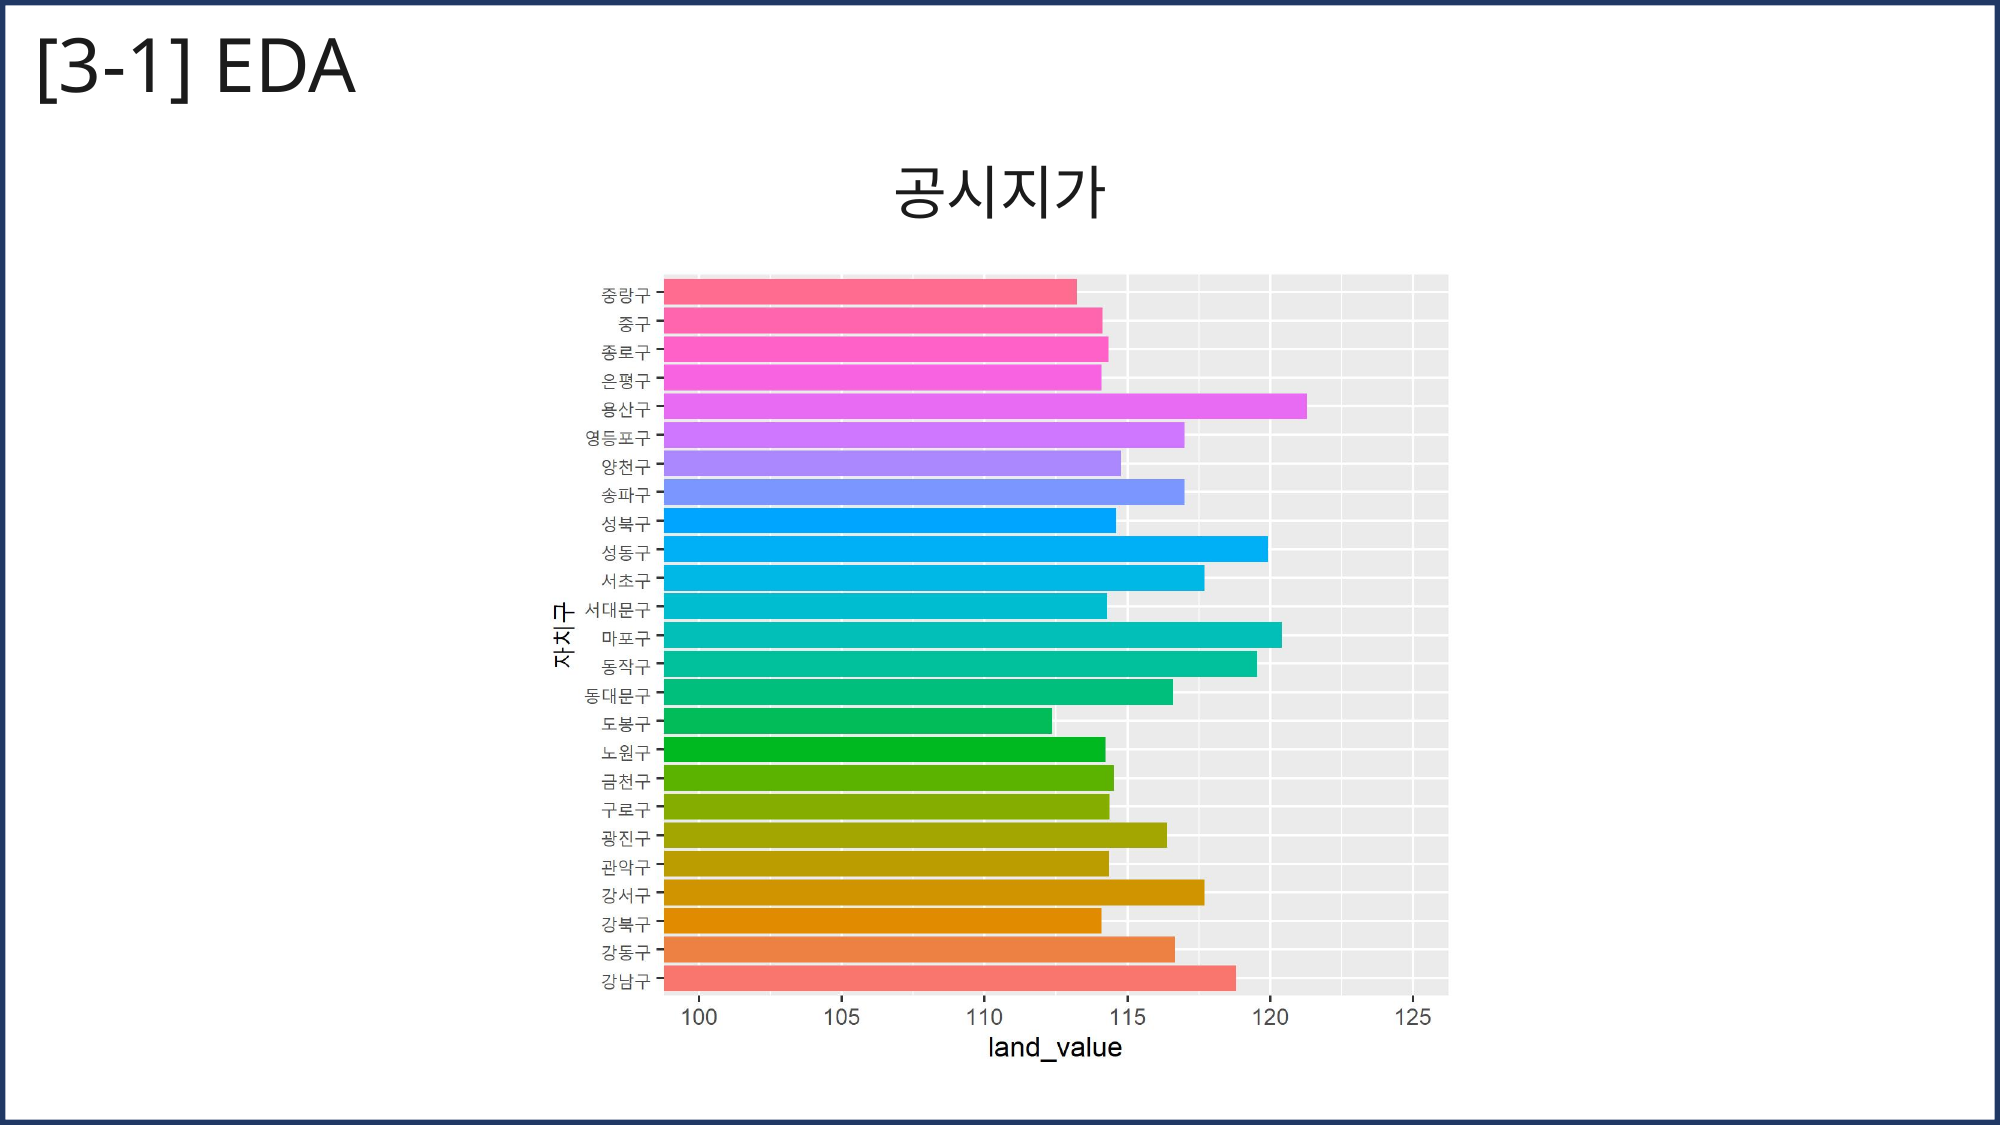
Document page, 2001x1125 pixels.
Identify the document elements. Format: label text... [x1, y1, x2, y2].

picture [281, 261, 1719, 1075]
text_box [0, 0, 2000, 1125]
text_box 공시지가 [449, 133, 1551, 250]
text_box [3-1] EDA [0, 0, 1078, 138]
